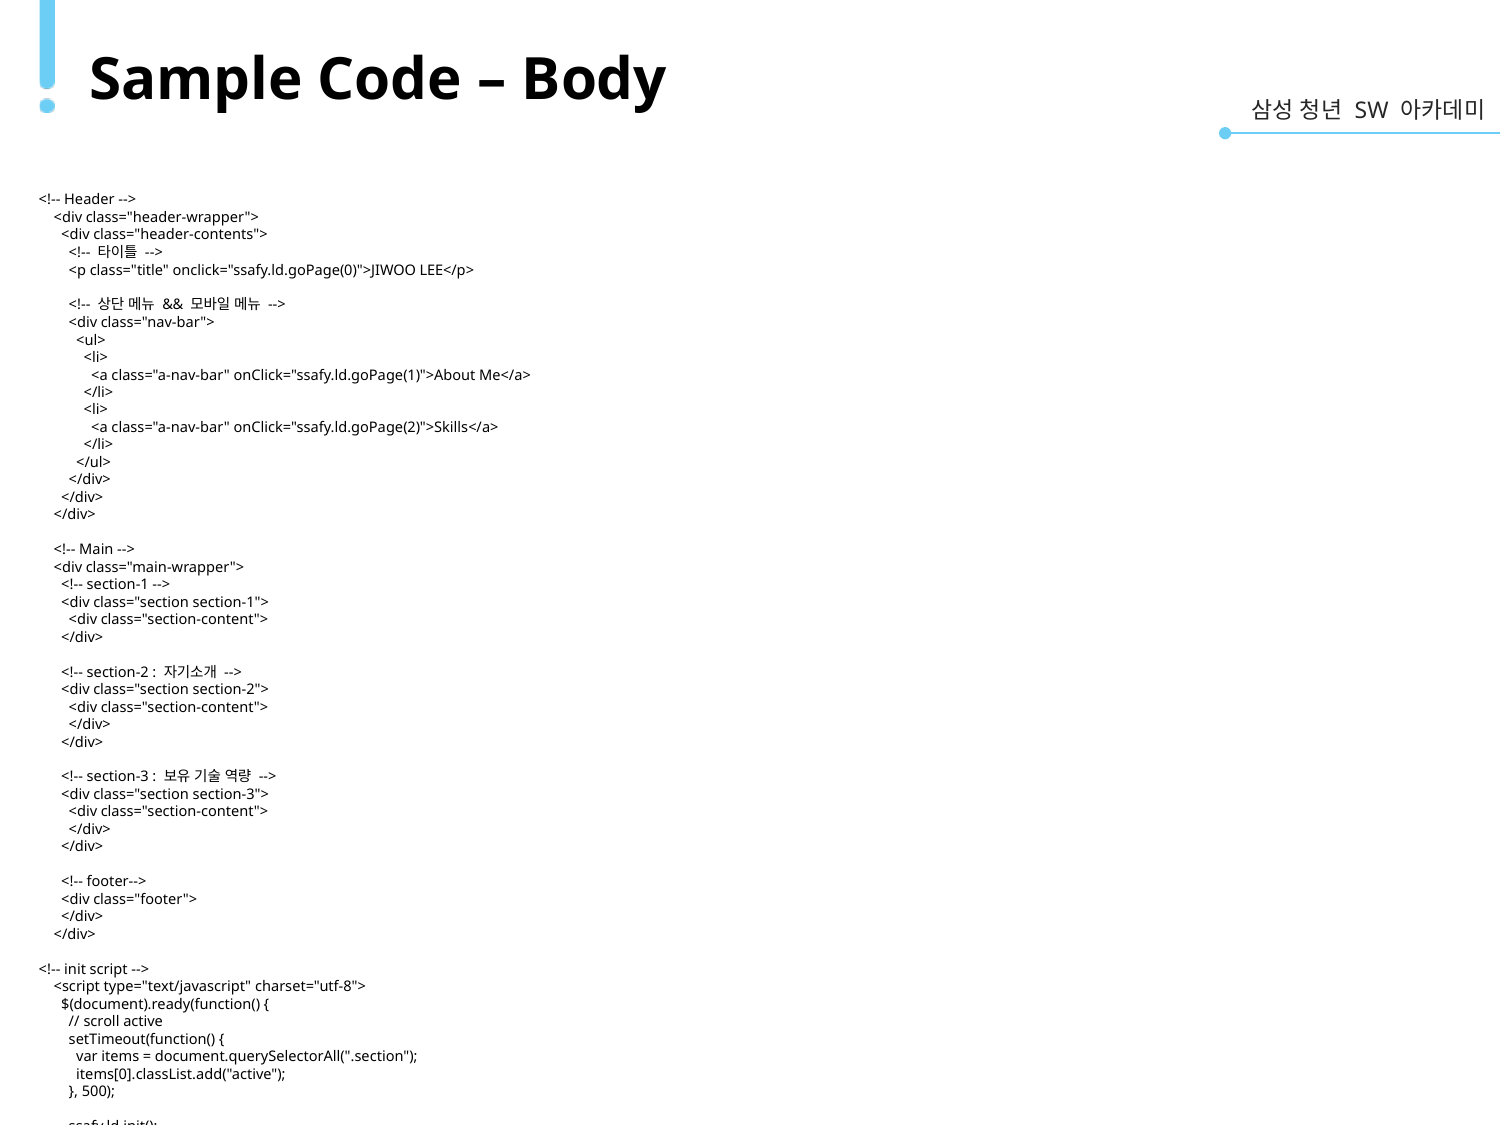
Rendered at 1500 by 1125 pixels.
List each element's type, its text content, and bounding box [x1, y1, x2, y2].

picture [39, 0, 55, 113]
title Sample Code – Body [74, 21, 1368, 131]
text_box <!-- Header --> <div class="header-wrapper"> <div class="header-contents"> <!-- 타이틀 --> <p class="title" onclick="ssafy.ld.goPage(0)">JIWOO LEE</p> <!-- 상단 메뉴 && 모바일 메뉴 --> <div class="nav-bar"> <ul> <li> <a class="a-nav-bar" onClick="ssafy.ld.goPage(1)">About Me</a> </li> <li> <a class="a-nav-bar" onClick="ssafy.ld.goPage(2)">Skills</a> </li> </ul> </div> </div> </div> <!-- Main --> <div class="main-wrapper"> <!-- section-1 --> <div class="section section-1"> <div class="section-content"> </div> <!-- section-2 : 자기소개 --> <div class="section section-2"> <div class="section-content"> </div> </div> <!-- section-3 : 보유 기술 역량 --> <div class="section section-3"> <div class="section-content"> </div> </div> <!-- footer--> <div class="footer"> </div> </div> <!-- init script --> <script type="text/javascript" charset="utf-8"> $(document).ready(function() { // scroll active setTimeout(function() { var items = document.querySelectorAll(".section"); items[0].classList.add("active"); }, 500); ssafy.ld.init(); }); </script> [24, 183, 1478, 1125]
